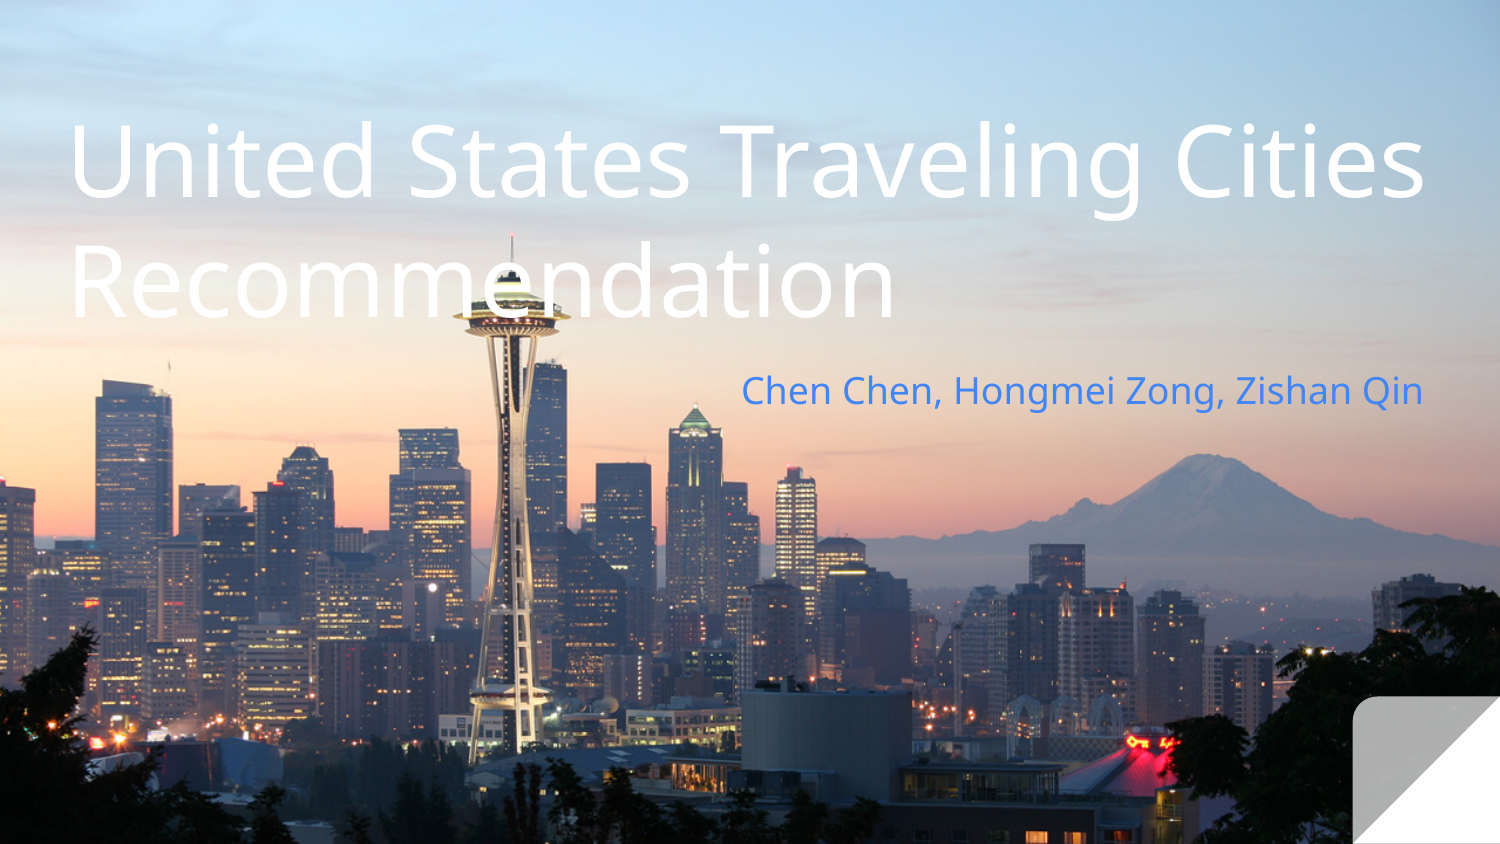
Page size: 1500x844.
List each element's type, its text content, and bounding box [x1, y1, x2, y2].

picture [0, 0, 1500, 844]
title United States Traveling Cities Recommendation [51, 15, 1449, 352]
subtitle Chen Chen, Hongmei Zong, Zishan Qin [51, 352, 1449, 483]
